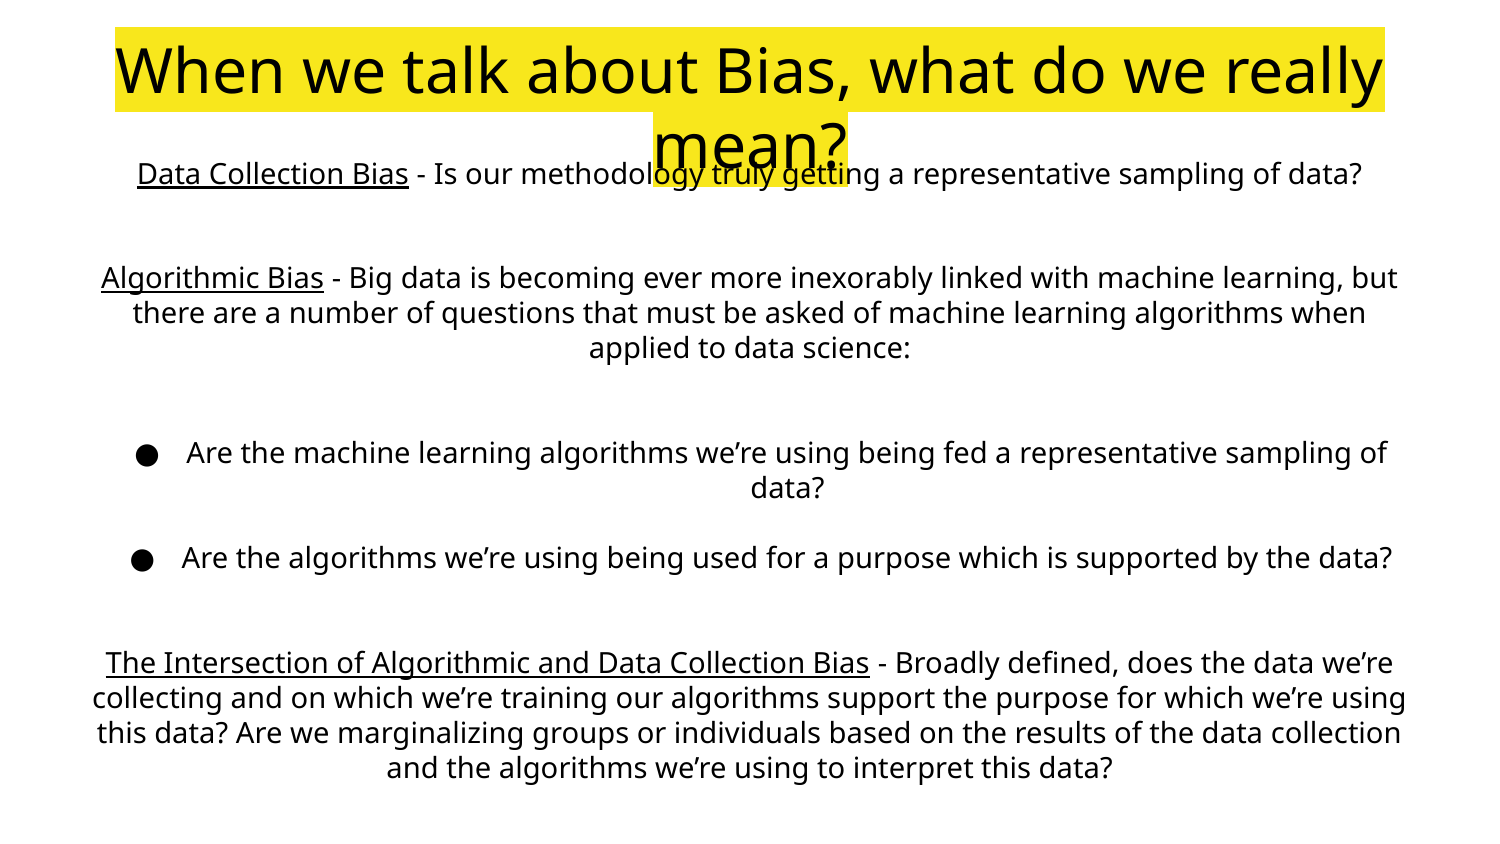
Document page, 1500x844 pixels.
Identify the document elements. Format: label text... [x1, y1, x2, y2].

text_box Data Collection Bias - Is our methodology truly getting a representative sampling of data? Algorithmic Bias - Big data is becoming ever more inexorably linked with machine learning, but there are a number of questions that must be asked of machine learning algorithms when applied to data science: Are the machine learning algorithms we’re using being fed a representative sampling of data? Are the algorithms we’re using being used for a purpose which is supported by the data? The Intersection of Algorithmic and Data Collection Bias - Broadly defined, does the data we’re collecting and on which we’re training our algorithms support the purpose for which we’re using this data? Are we marginalizing groups or individuals based on the results of the data collection and the algorithms we’re using to interpret this data? [76, 139, 1423, 717]
title When we talk about Bias, what do we really mean? [56, 16, 1444, 820]
